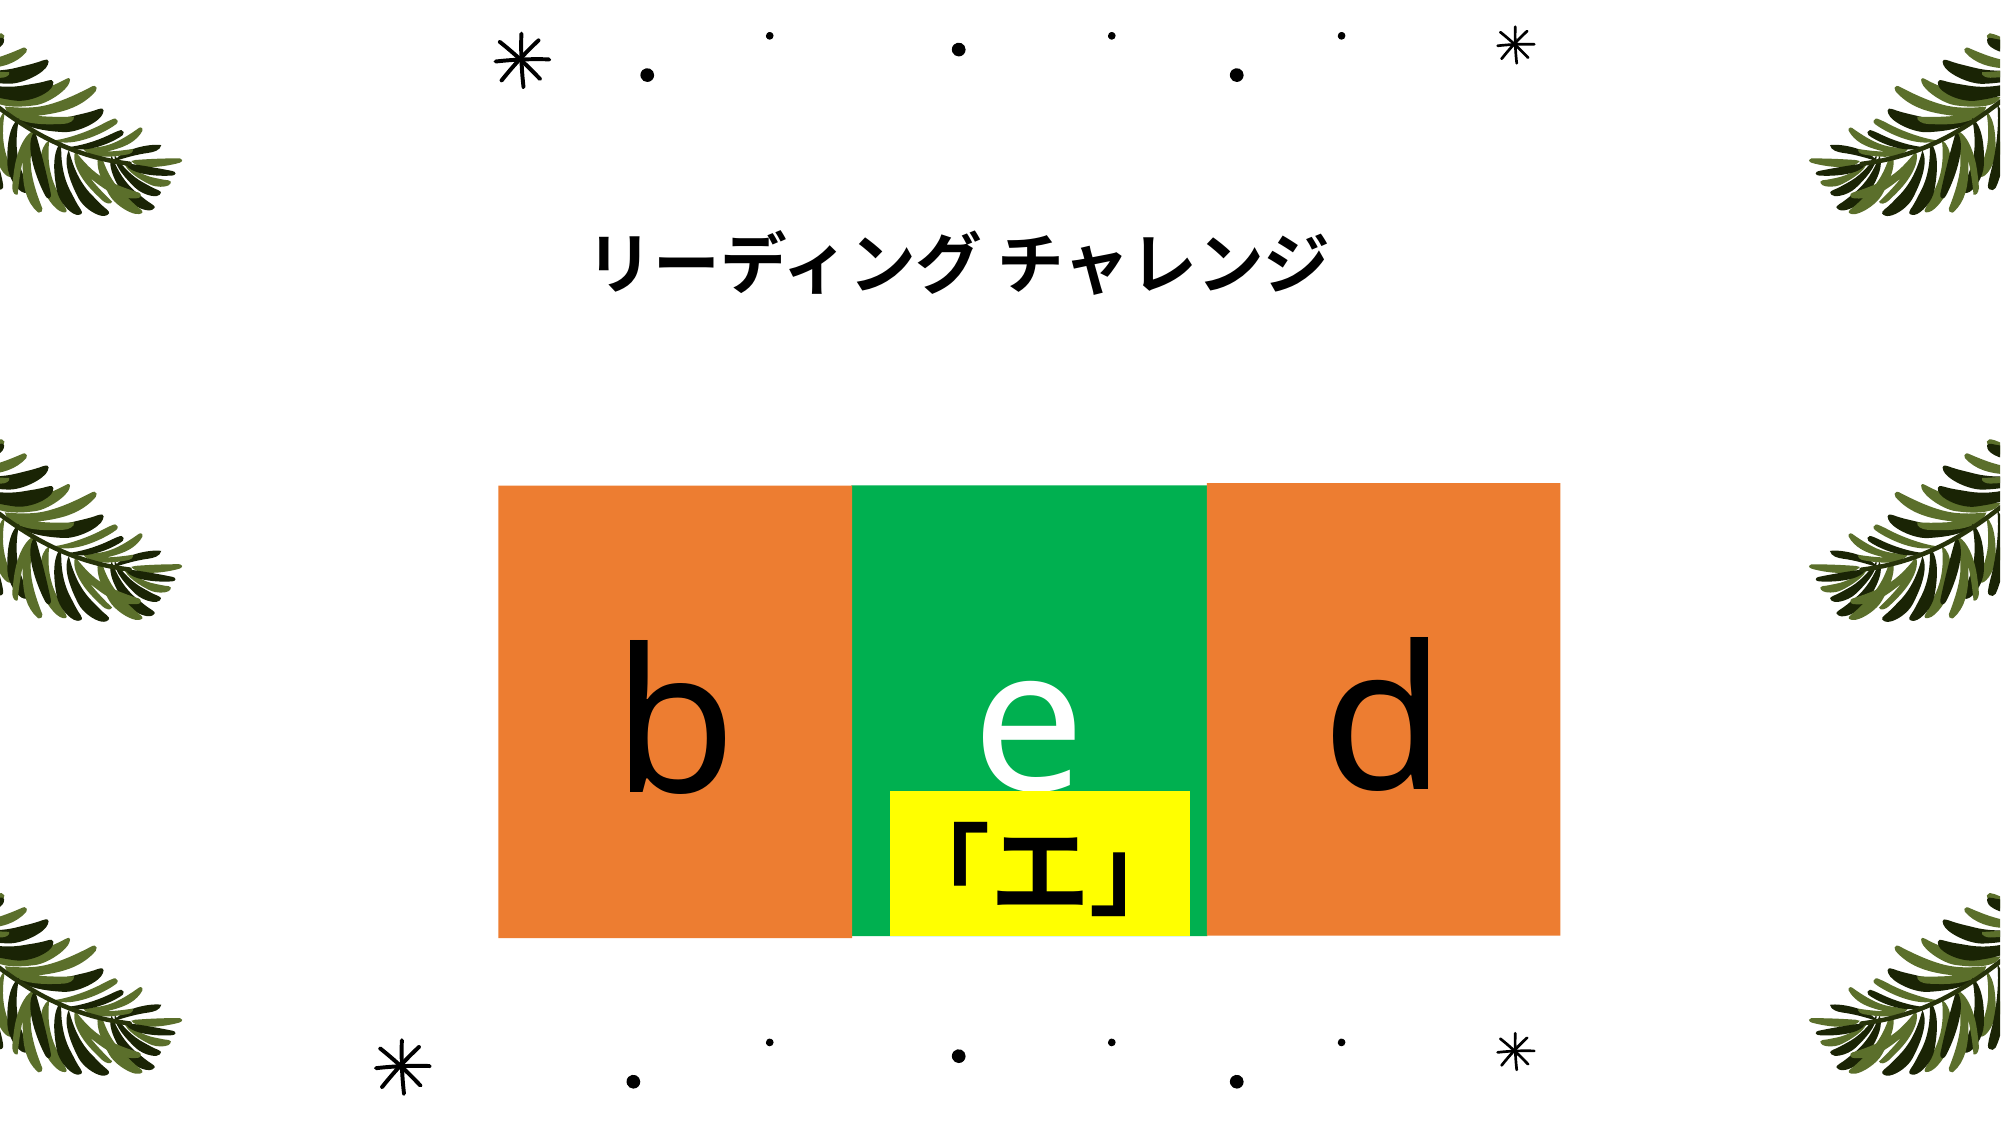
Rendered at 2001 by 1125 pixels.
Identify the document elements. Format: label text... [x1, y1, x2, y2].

text_box e [853, 485, 1208, 937]
text_box b [498, 485, 853, 939]
text_box d [1206, 483, 1561, 936]
text_box リーディング チャレンジ [572, 214, 1428, 310]
text_box 「エ」 [874, 800, 1206, 935]
